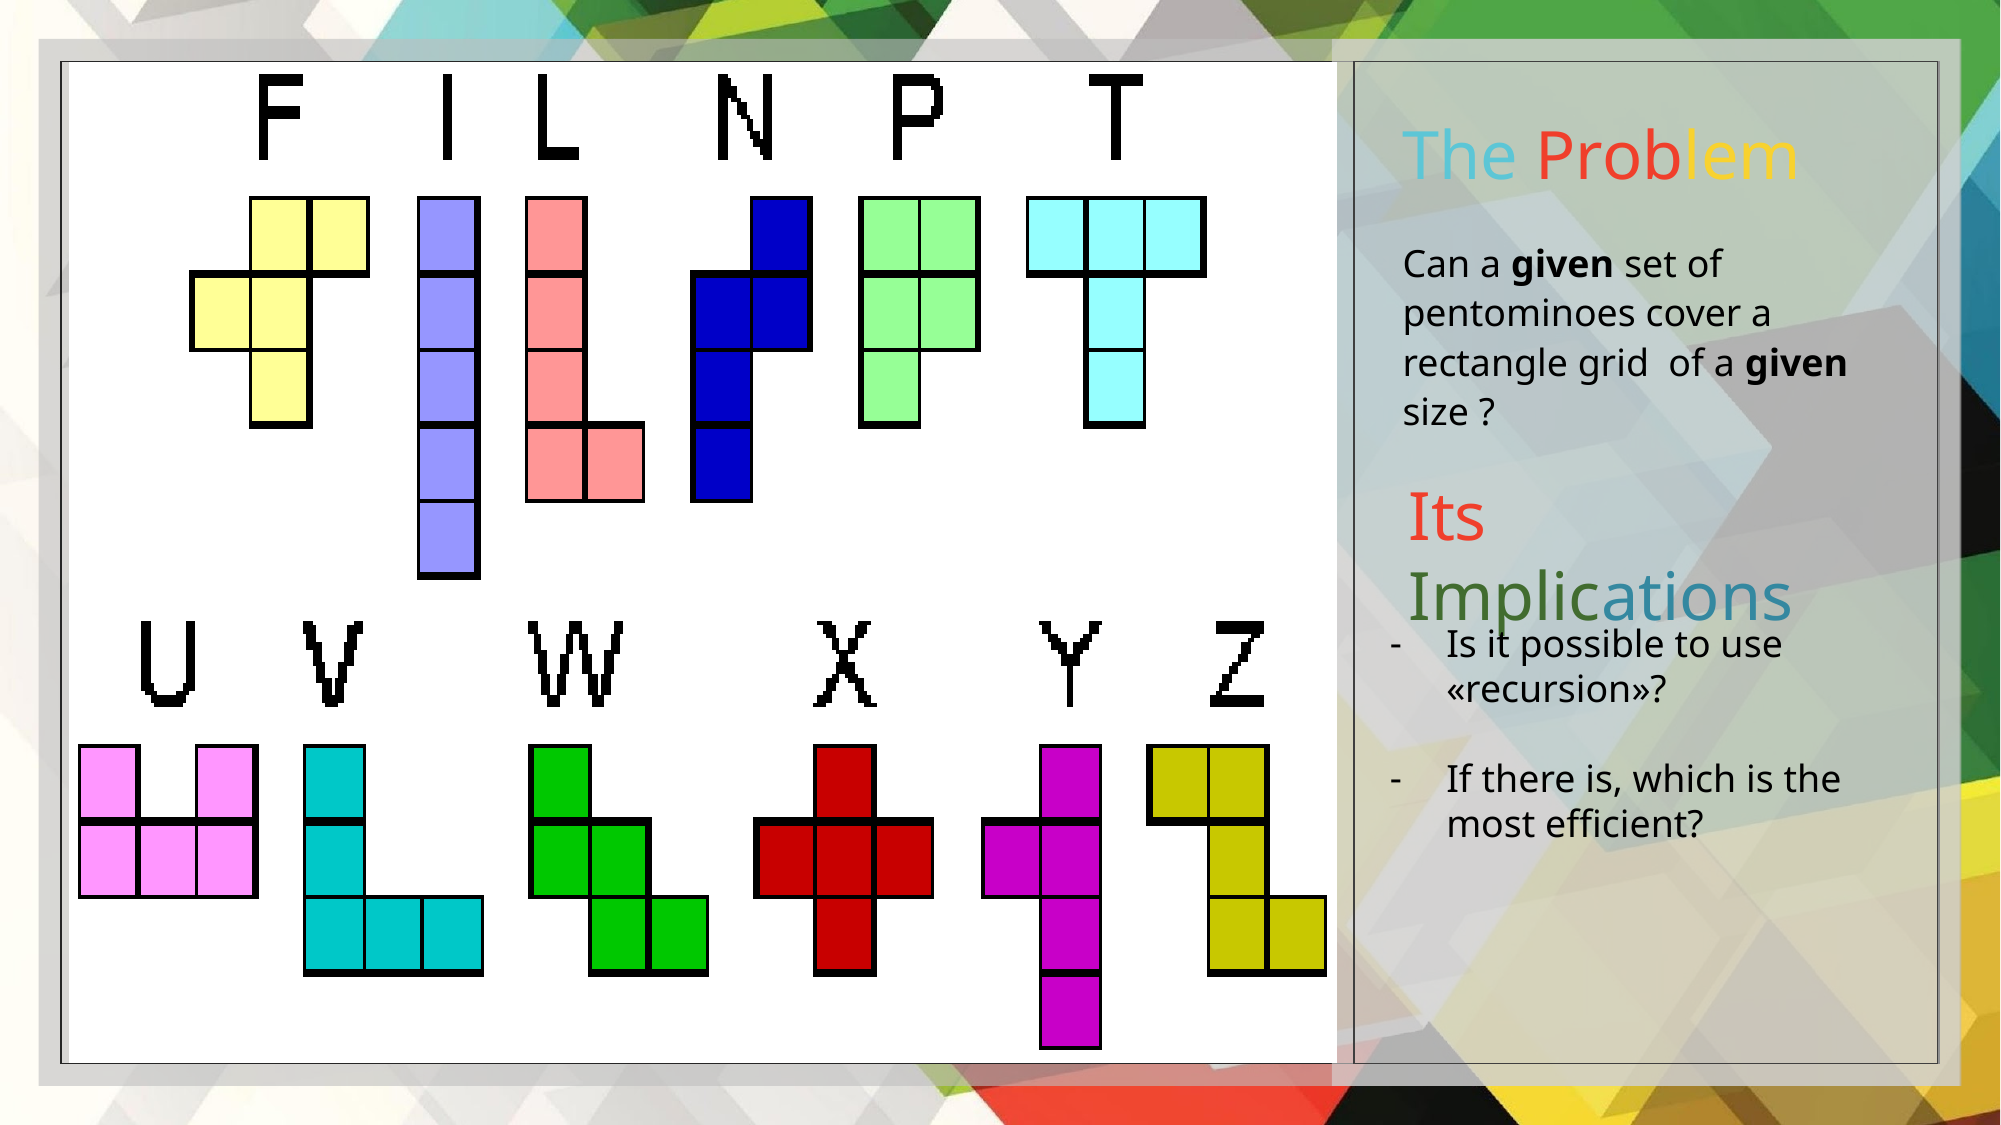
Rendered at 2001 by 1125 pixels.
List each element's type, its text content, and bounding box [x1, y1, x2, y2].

text_box Is it possible to use «recursion»? If there is, which is the most efficient? [1356, 567, 1864, 853]
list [68, 61, 1337, 1063]
title The Problem [1387, 99, 1907, 201]
picture [0, 0, 2001, 1125]
text_box Its Implications [1393, 466, 1901, 642]
list Can a given set of pentominoes cover a rectangle grid of a given size ? [1387, 227, 1907, 462]
